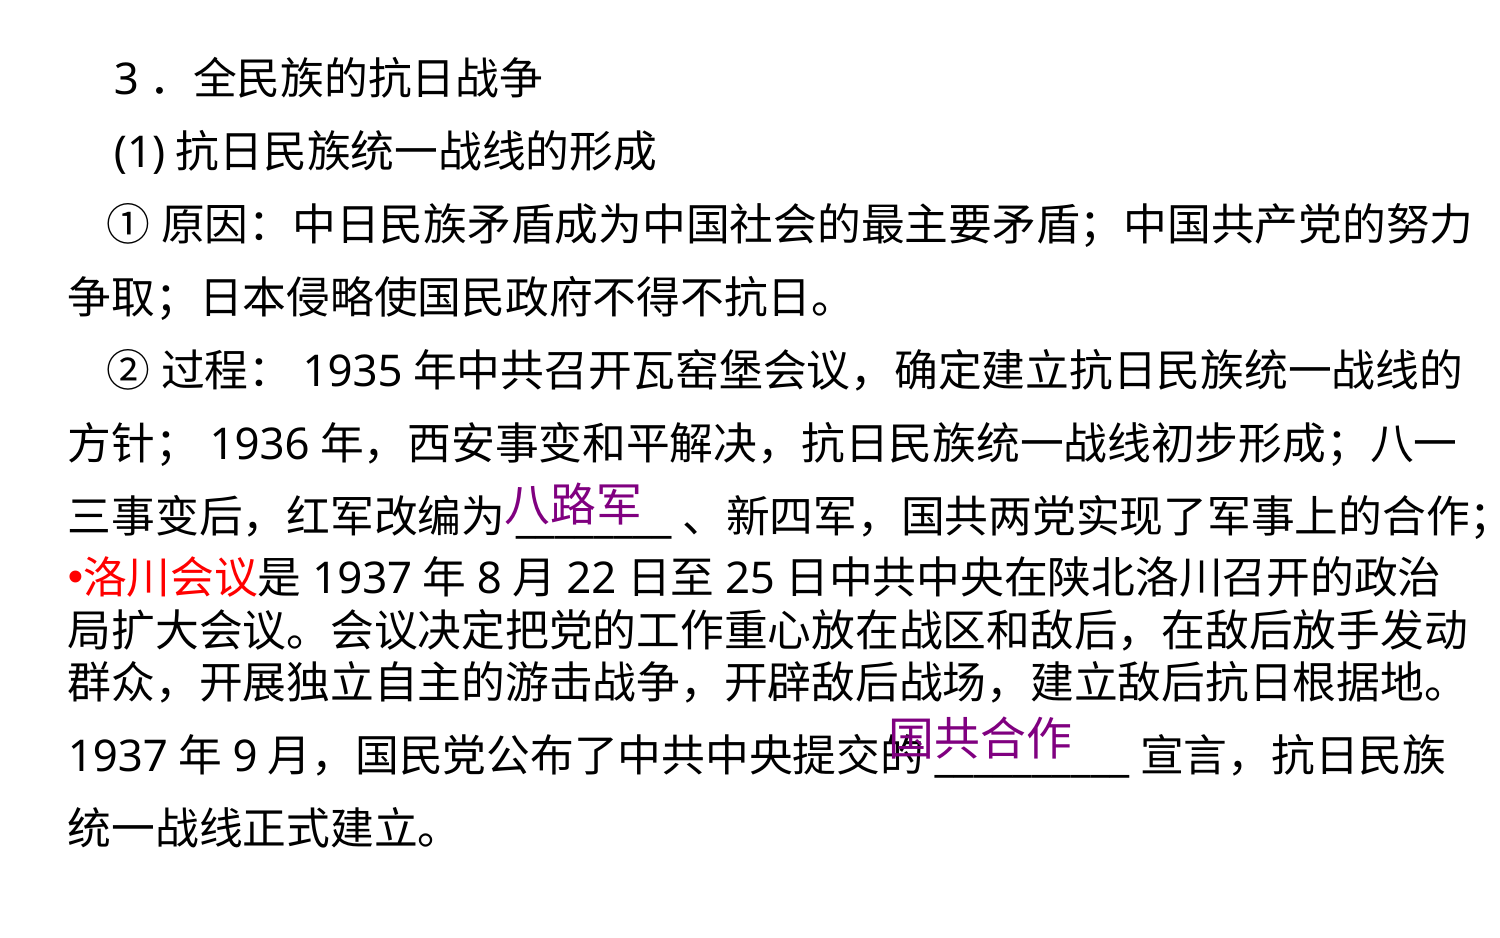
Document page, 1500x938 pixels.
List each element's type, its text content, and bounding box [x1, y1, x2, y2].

text_box 3．全民族的抗日战争 (1)抗日民族统一战线的形成 ①原因：中日民族矛盾成为中国社会的最主要矛盾；中国共产党的努力争取；日本侵略使国民政府不得不抗日。 ②过程：1935年中共召开瓦窑堡会议，确定建立抗日民族统一战线的方针；1936年，西安事变和平解决，抗日民族统一战线初步形成；八一三事变后，红军改编为________、新四军，国共两党实现了军事上的合作； 洛川会议是1937年8月22日至25日中共中央在陕北洛川召开的政治局扩大会议。会议决定把党的工作重心放在战区和敌后，在敌后放手发动群众，开展独立自主的游击战争，开辟敌后战场，建立敌后抗日根据地。 1937年9月，国民党公布了中共中央提交的__________宣言，抗日民族统一战线正式建立。 [53, 23, 1495, 847]
text_box 国共合作 [874, 704, 1099, 770]
text_box 八路军 [490, 470, 692, 536]
